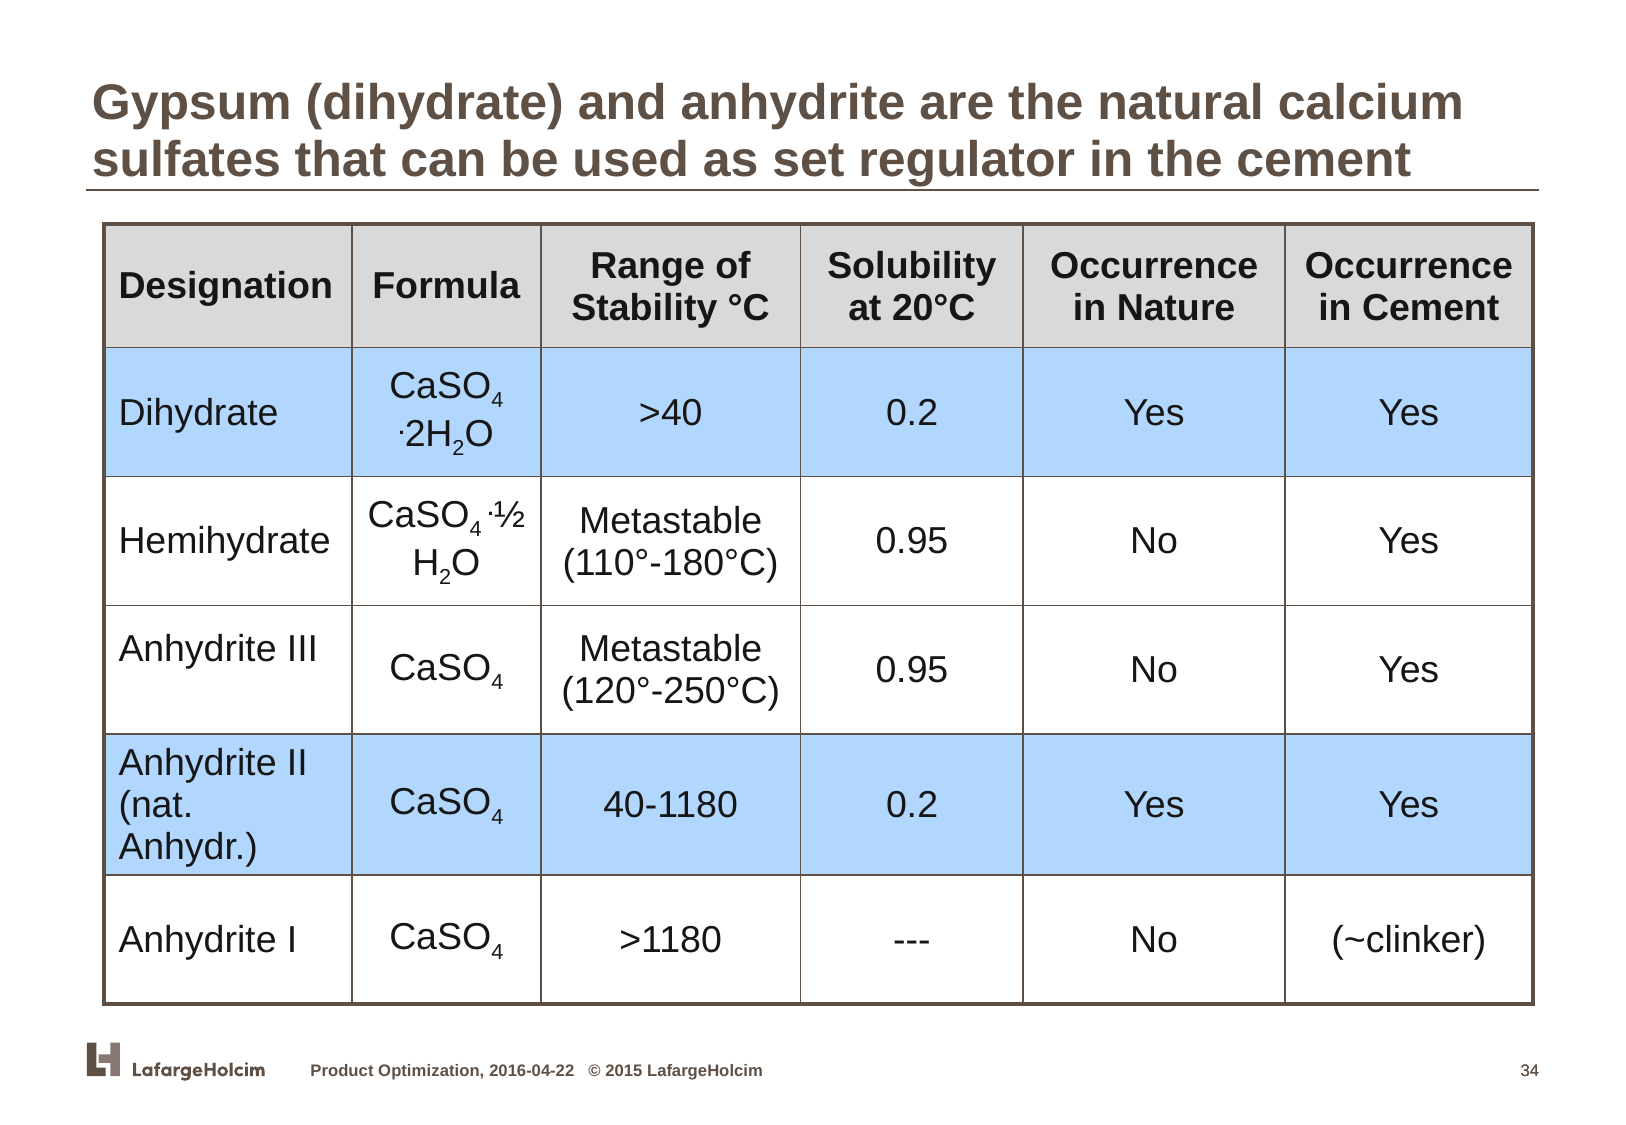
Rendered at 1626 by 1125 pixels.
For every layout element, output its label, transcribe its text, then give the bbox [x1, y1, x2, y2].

table_cell Dihydrate [106, 348, 351, 476]
table_cell 0.2 [801, 348, 1022, 476]
table_cell Hemihydrate [106, 477, 351, 605]
table_cell Anhydrite I [106, 876, 351, 1002]
text_box Gypsum (dihydrate) and anhydrite are the natural calcium sulfates that can be used as set regulator in the cement [91, 58, 1532, 189]
table_cell 0.2 [801, 735, 1022, 874]
table_cell No [1024, 477, 1284, 605]
table_cell 40-1180 [542, 735, 800, 874]
table_cell Anhydrite III [106, 606, 351, 733]
slide_number 34 [1467, 1052, 1540, 1080]
table_cell No [1024, 606, 1284, 733]
table_cell >1180 [542, 876, 800, 1002]
table_cell >40 [542, 348, 800, 476]
table_cell Metastable (110°-180°C) [542, 477, 800, 605]
table_cell (~clinker) [1286, 876, 1531, 1002]
table_header Designation [106, 226, 351, 347]
table_cell Yes [1024, 348, 1284, 476]
table_cell Yes [1286, 606, 1531, 733]
table_cell 0.95 [801, 477, 1022, 605]
table_cell CaSO4 .½H2O [353, 477, 540, 605]
table_header Occurrence in Cement [1286, 226, 1531, 347]
table_cell CaSO4 [353, 876, 540, 1002]
table_cell Yes [1286, 348, 1531, 476]
table_cell Metastable (120°-250°C) [542, 606, 800, 733]
table_cell --- [801, 876, 1022, 1002]
table_cell Yes [1286, 735, 1531, 874]
footer Product Optimization, 2016-04-22 © 2015 LafargeHolcim [310, 1052, 831, 1080]
table_header Occurrence in Nature [1024, 226, 1284, 347]
table_header Range of Stability °C [542, 226, 800, 347]
table_header Formula [353, 226, 540, 347]
table_cell Yes [1024, 735, 1284, 874]
table_cell 0.95 [801, 606, 1022, 733]
table_cell No [1024, 876, 1284, 1002]
table_header Solubility at 20°C [801, 226, 1022, 347]
table_cell CaSO4 [353, 735, 540, 874]
table_cell Anhydrite II (nat. Anhydr.) [106, 735, 351, 874]
table_cell CaSO4 .2H2O [353, 348, 540, 476]
table_cell CaSO4 [353, 606, 540, 733]
table_cell Yes [1286, 477, 1531, 605]
